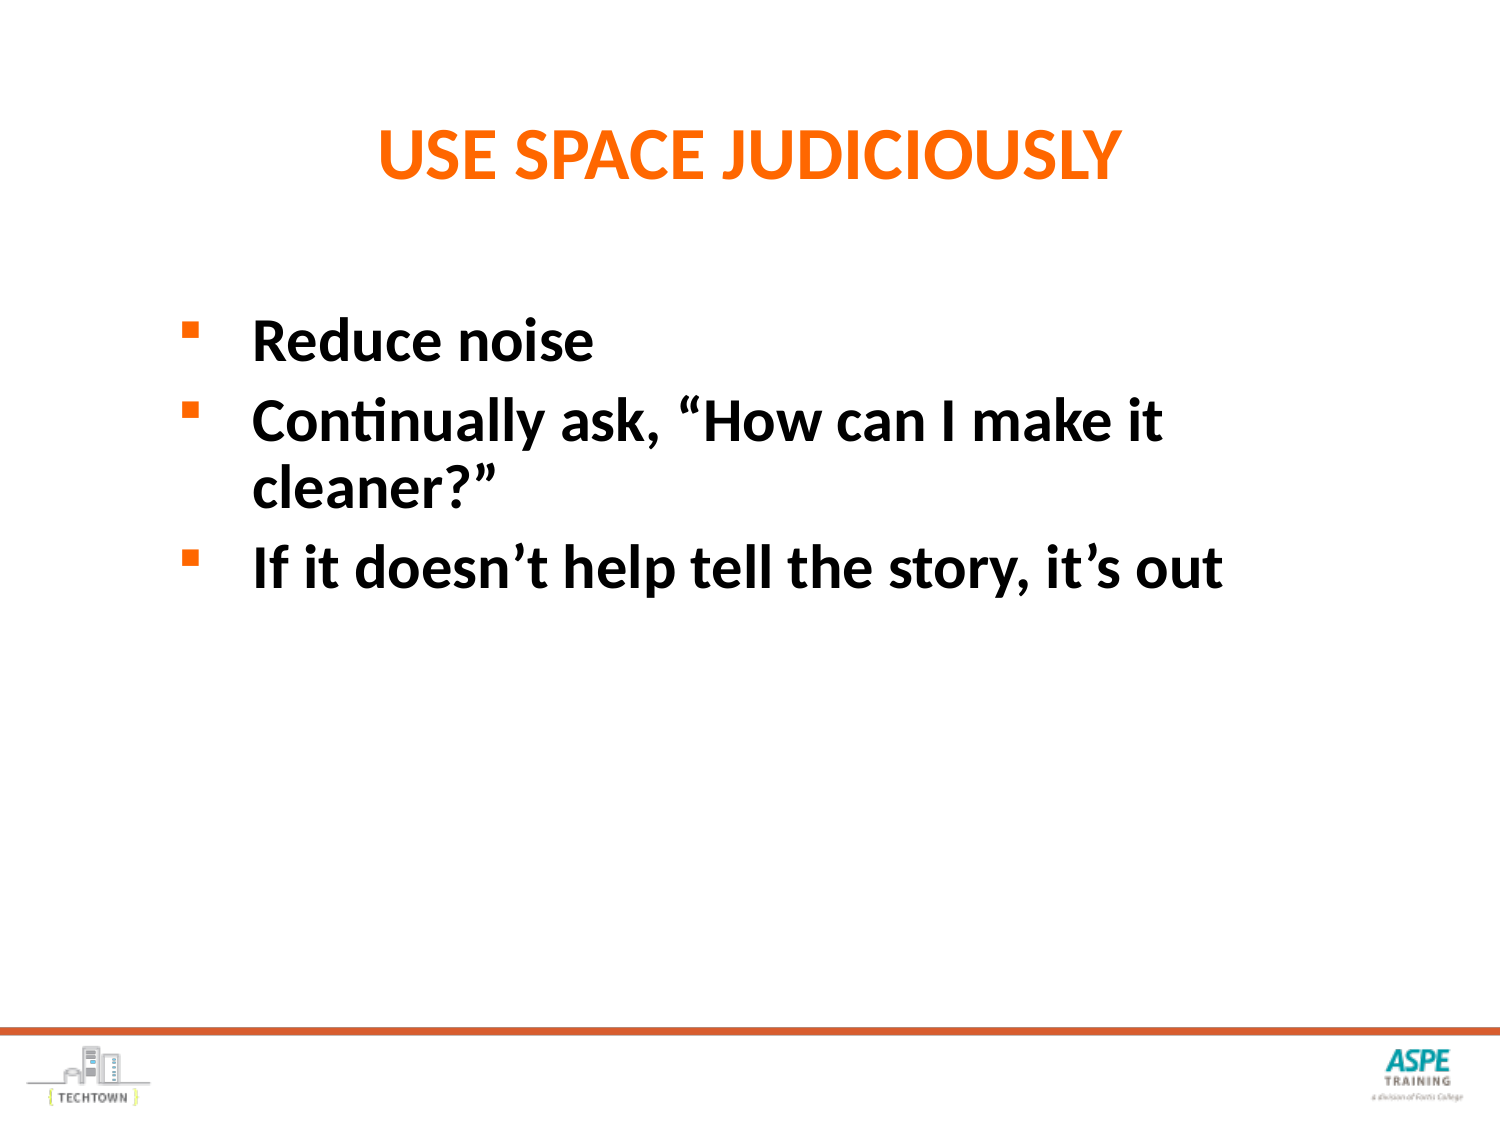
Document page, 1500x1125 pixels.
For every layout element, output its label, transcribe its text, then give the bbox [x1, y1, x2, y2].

title USE SPACE JUDICIOUSLY [103, 59, 1397, 250]
list Reduce noise Continually ask, “How can I make it cleaner?” If it doesn’t help tell the story, it’s out [162, 299, 1400, 863]
